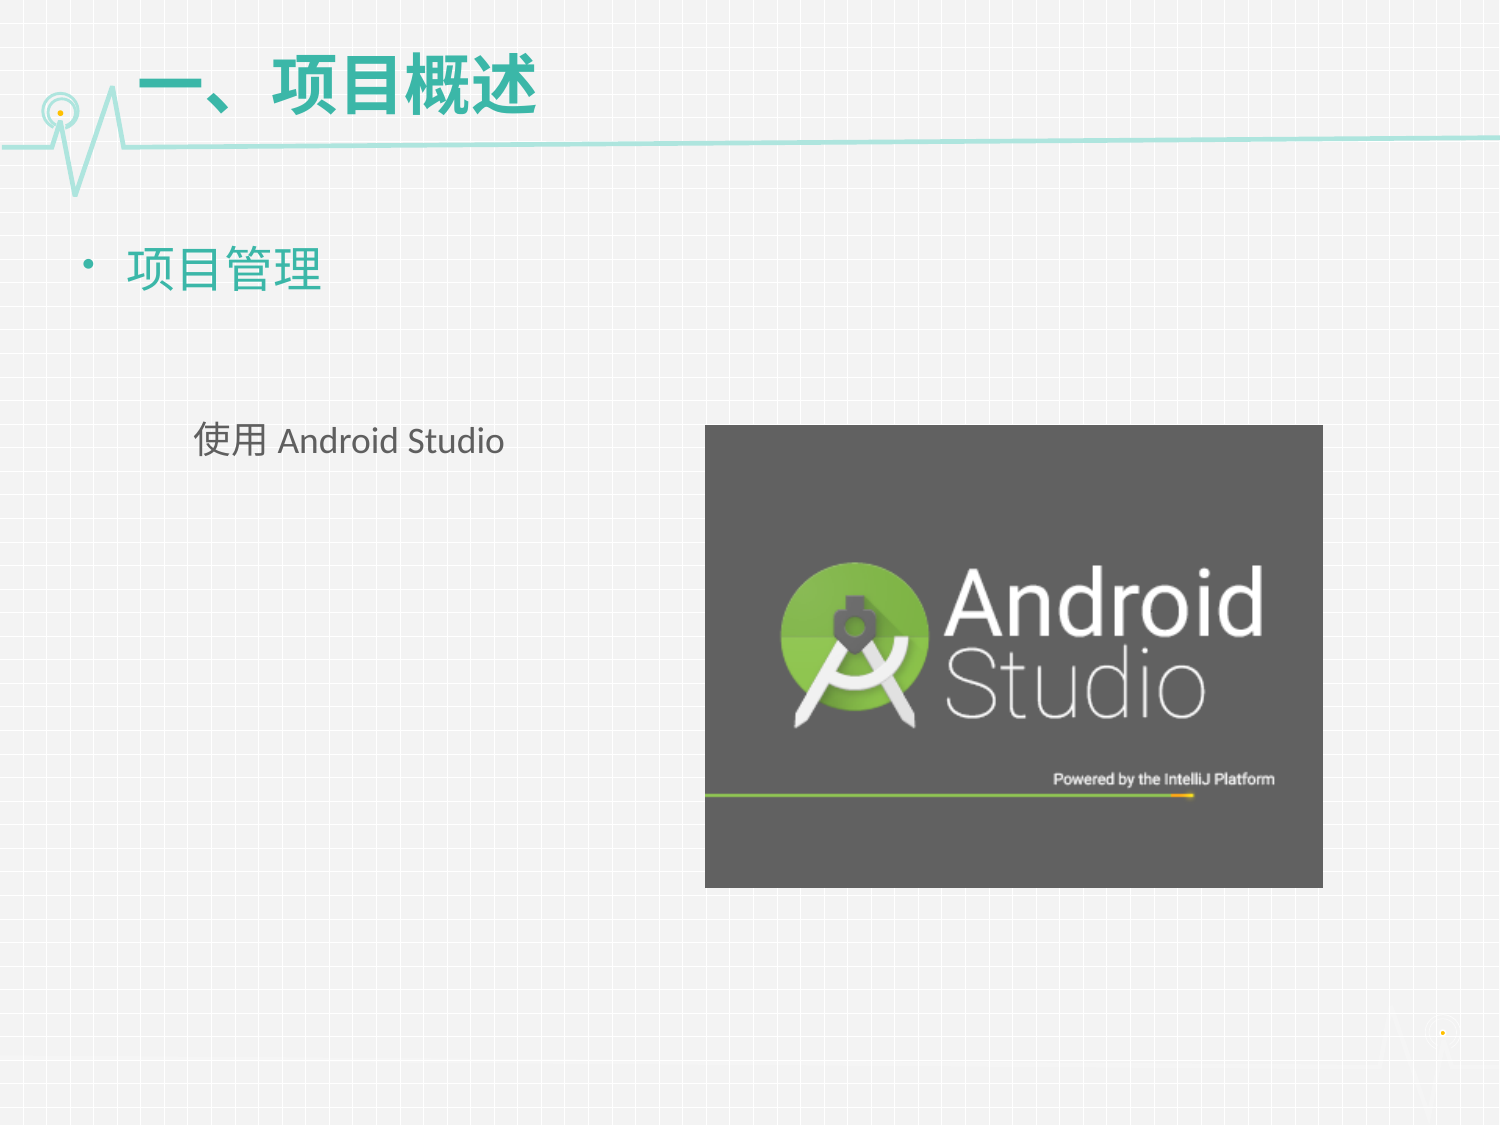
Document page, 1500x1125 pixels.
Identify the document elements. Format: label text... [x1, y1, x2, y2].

text_box 使用Android Studio [178, 408, 521, 469]
list 项目管理 [68, 224, 364, 305]
picture [705, 425, 1323, 888]
title 一、项目概述 [122, 29, 1318, 132]
